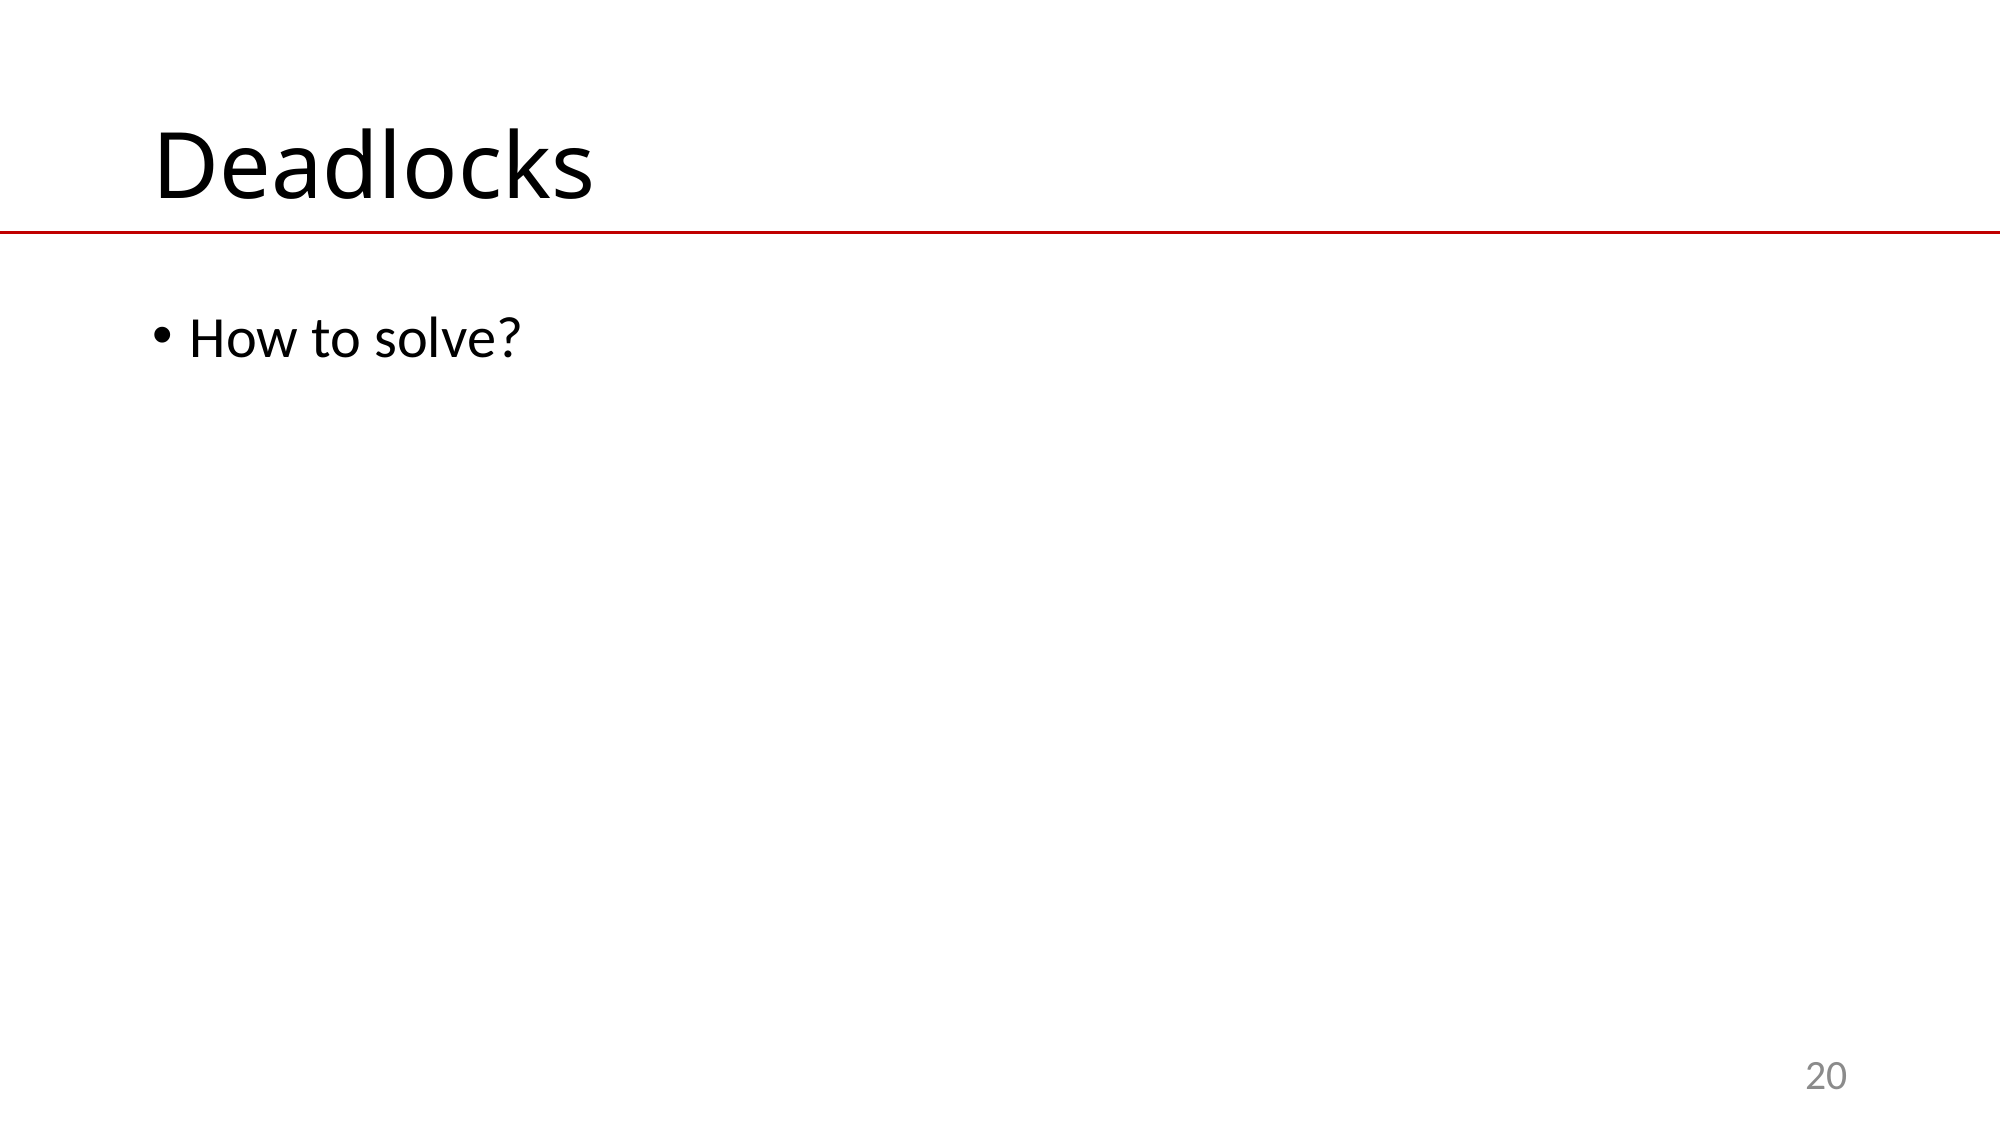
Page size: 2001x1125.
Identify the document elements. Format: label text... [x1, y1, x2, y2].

list How to solve? [137, 299, 1863, 1014]
slide_number 20 [1412, 1042, 1863, 1103]
title Deadlocks [137, 59, 1863, 278]
